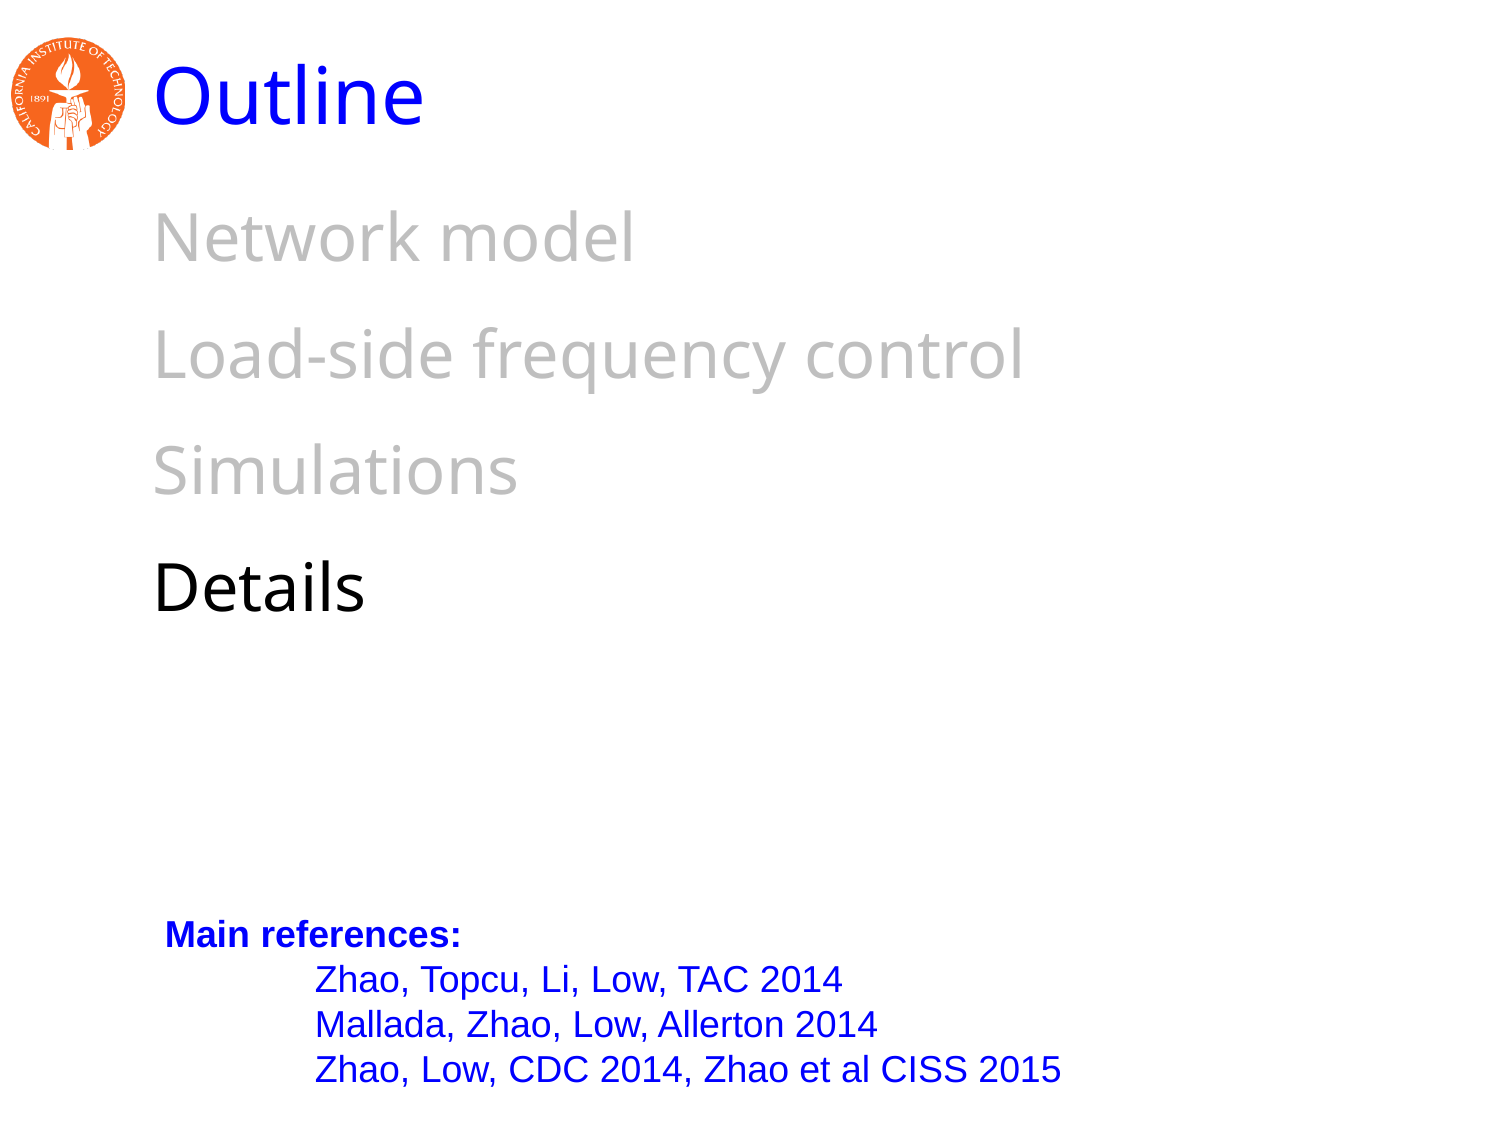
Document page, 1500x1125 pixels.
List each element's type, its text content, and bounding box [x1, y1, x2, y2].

list Network model Load-side frequency control Simulations Details [137, 187, 1451, 1001]
title Outline [137, 37, 1463, 176]
text_box Main references: Zhao, Topcu, Li, Low, TAC 2014 Mallada, Zhao, Low, Allerton 2014 Zhao, Low, CDC 2014, Zhao et al CISS 2015 [150, 903, 1463, 1098]
